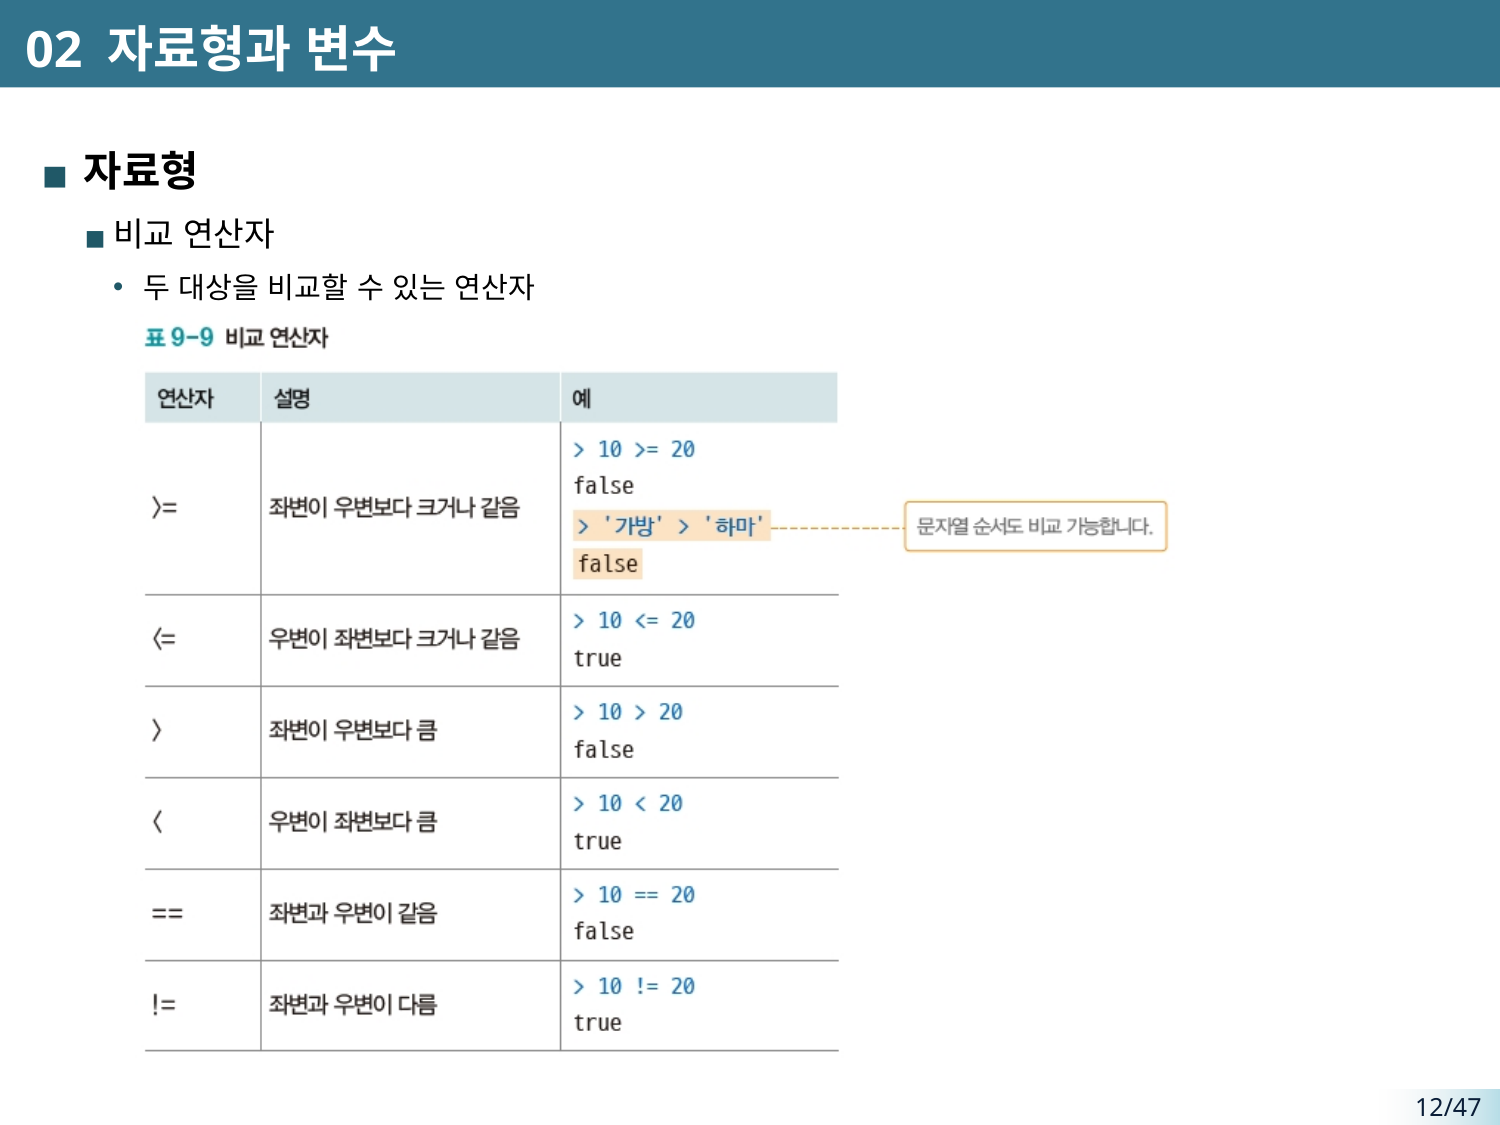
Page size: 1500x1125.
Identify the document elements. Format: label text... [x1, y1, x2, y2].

list 자료형 비교 연산자 두 대상을 비교할 수 있는 연산자 [10, 126, 1481, 1057]
picture [135, 314, 1180, 1059]
title 02 자료형과 변수 [10, 8, 1288, 87]
